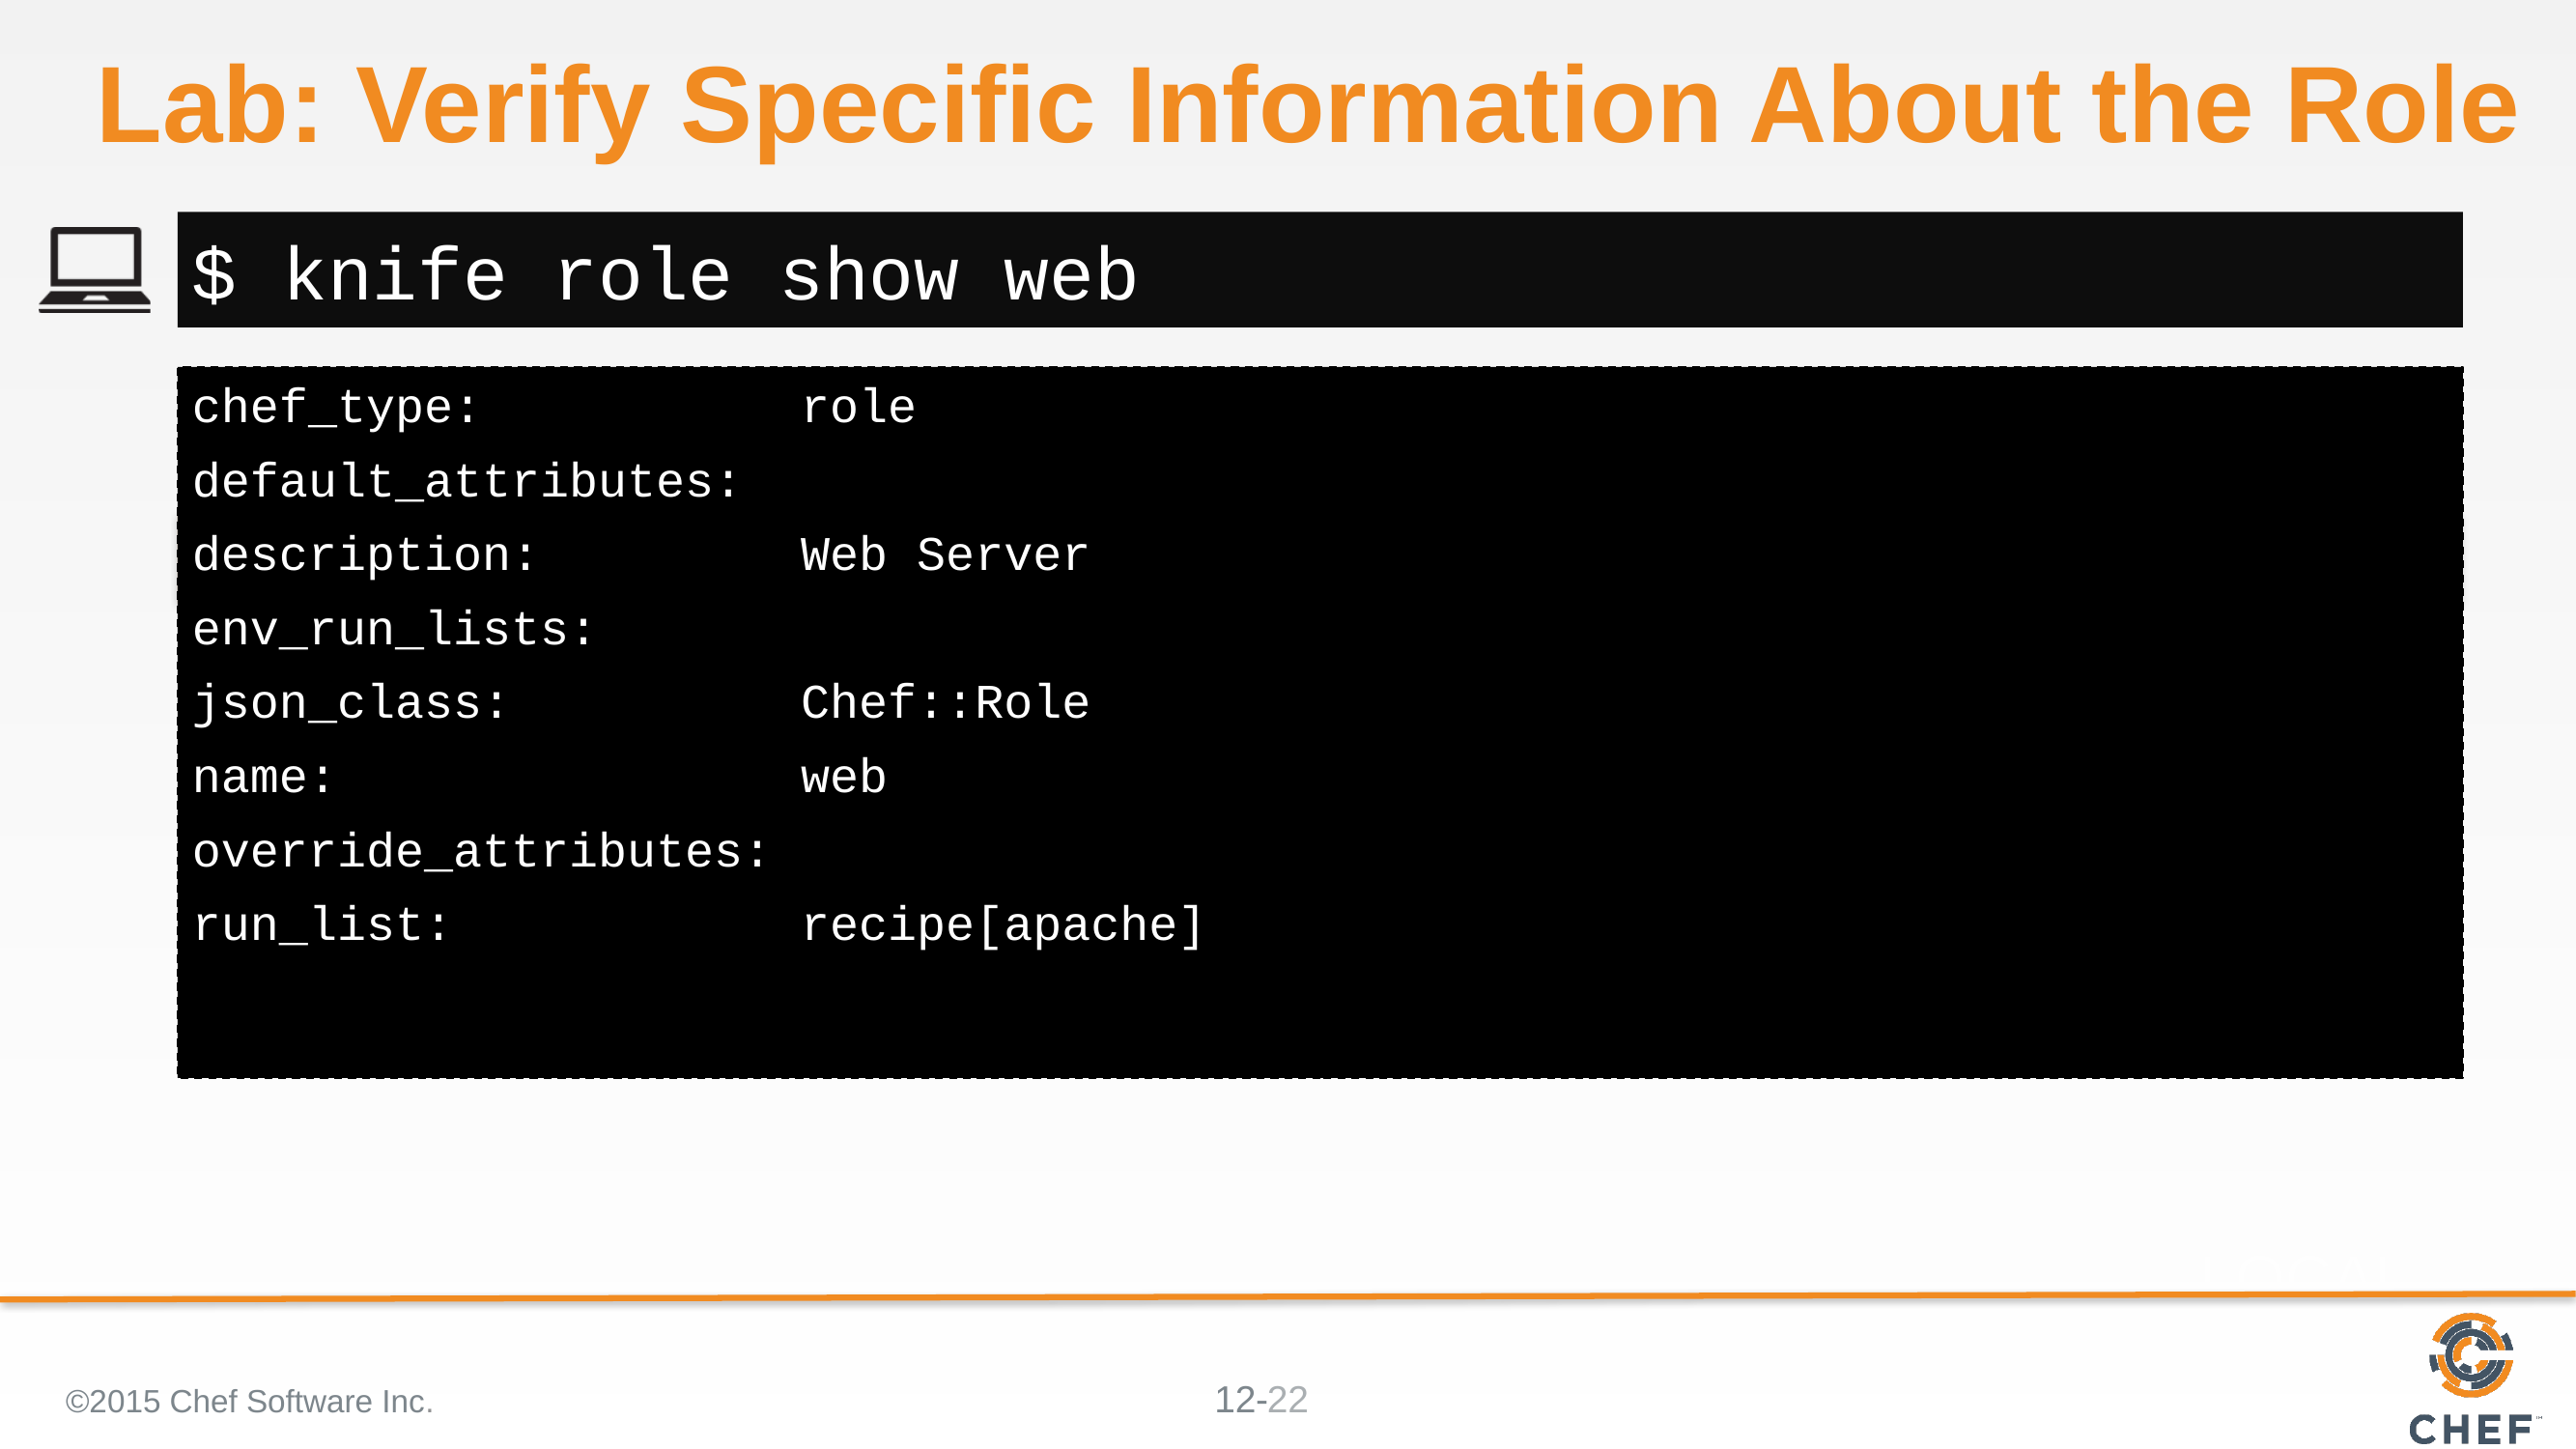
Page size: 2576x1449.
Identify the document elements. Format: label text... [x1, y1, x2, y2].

list chef_type: role default_attributes: description: Web Server env_run_lists: json_class: Chef::Role name: web override_attributes: run_list: recipe[apache] [177, 366, 2464, 1079]
picture [2399, 1297, 2550, 1449]
slide_number 22 [998, 1359, 1578, 1437]
footer ©2015 Chef Software Inc. [51, 1359, 952, 1440]
title Lab: Verify Specific Information About the Role [96, 48, 2545, 173]
list $ knife role show web [177, 212, 2463, 327]
